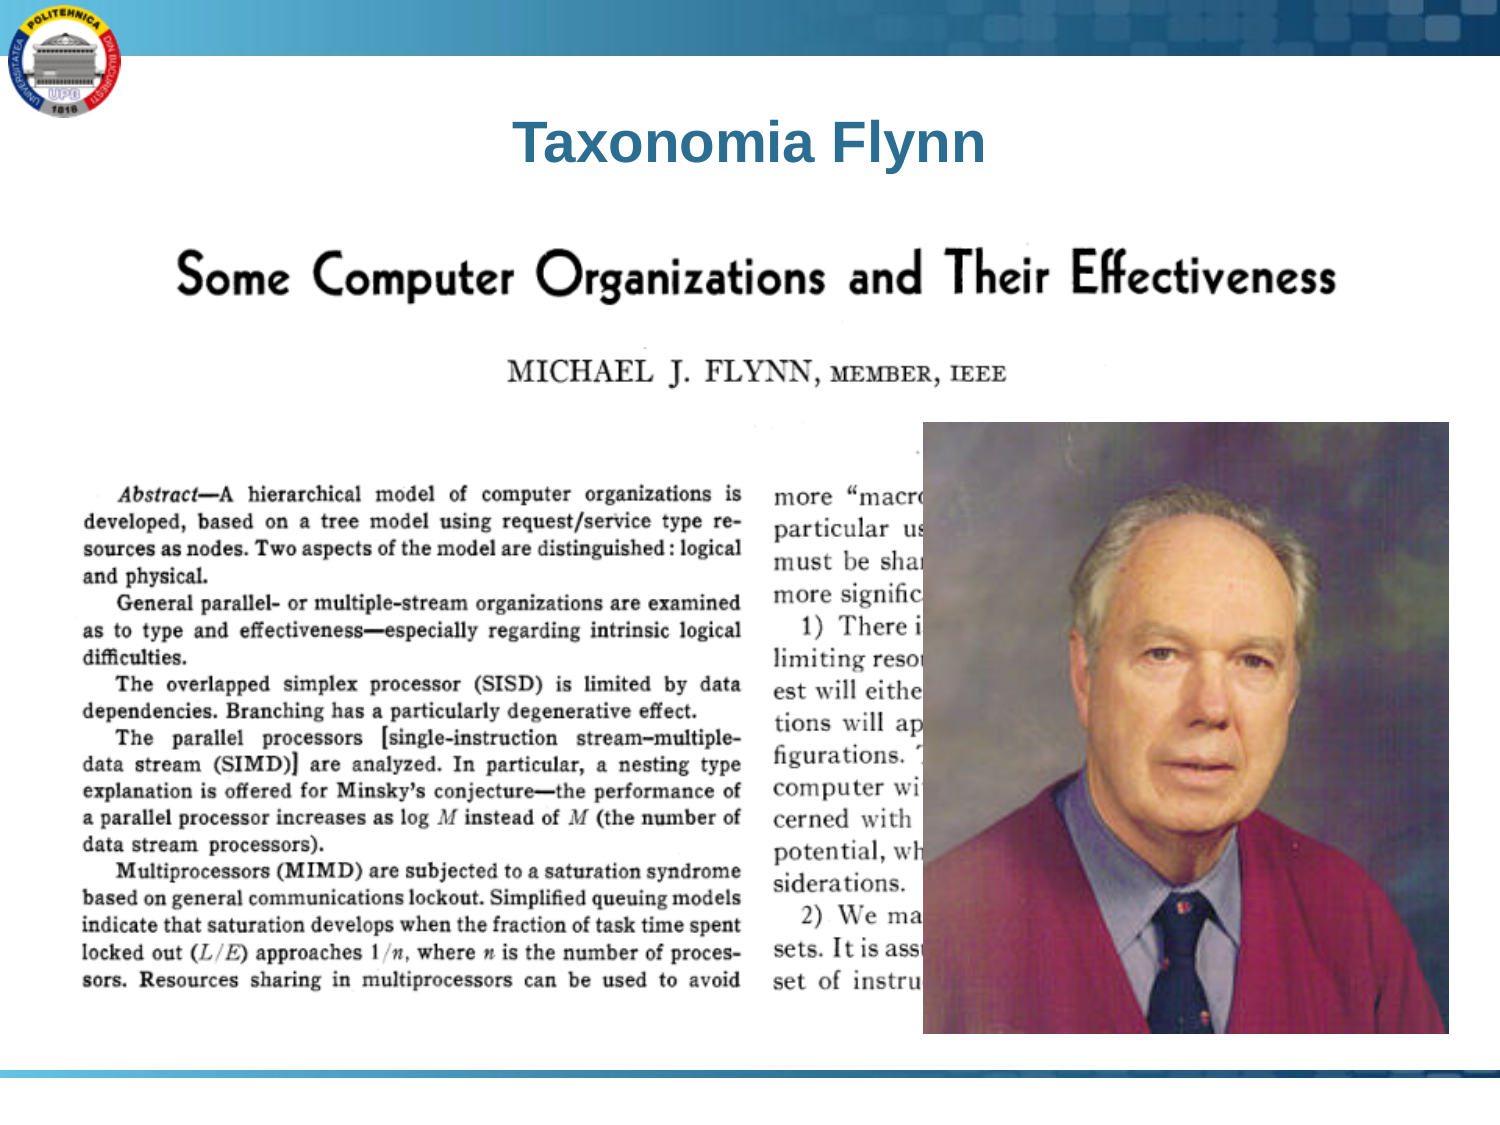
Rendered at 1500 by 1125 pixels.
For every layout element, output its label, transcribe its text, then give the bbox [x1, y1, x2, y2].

picture [0, 216, 1477, 1034]
picture [0, 1070, 1500, 1078]
picture [0, 0, 1500, 118]
title Taxonomia Flynn [51, 102, 1449, 178]
